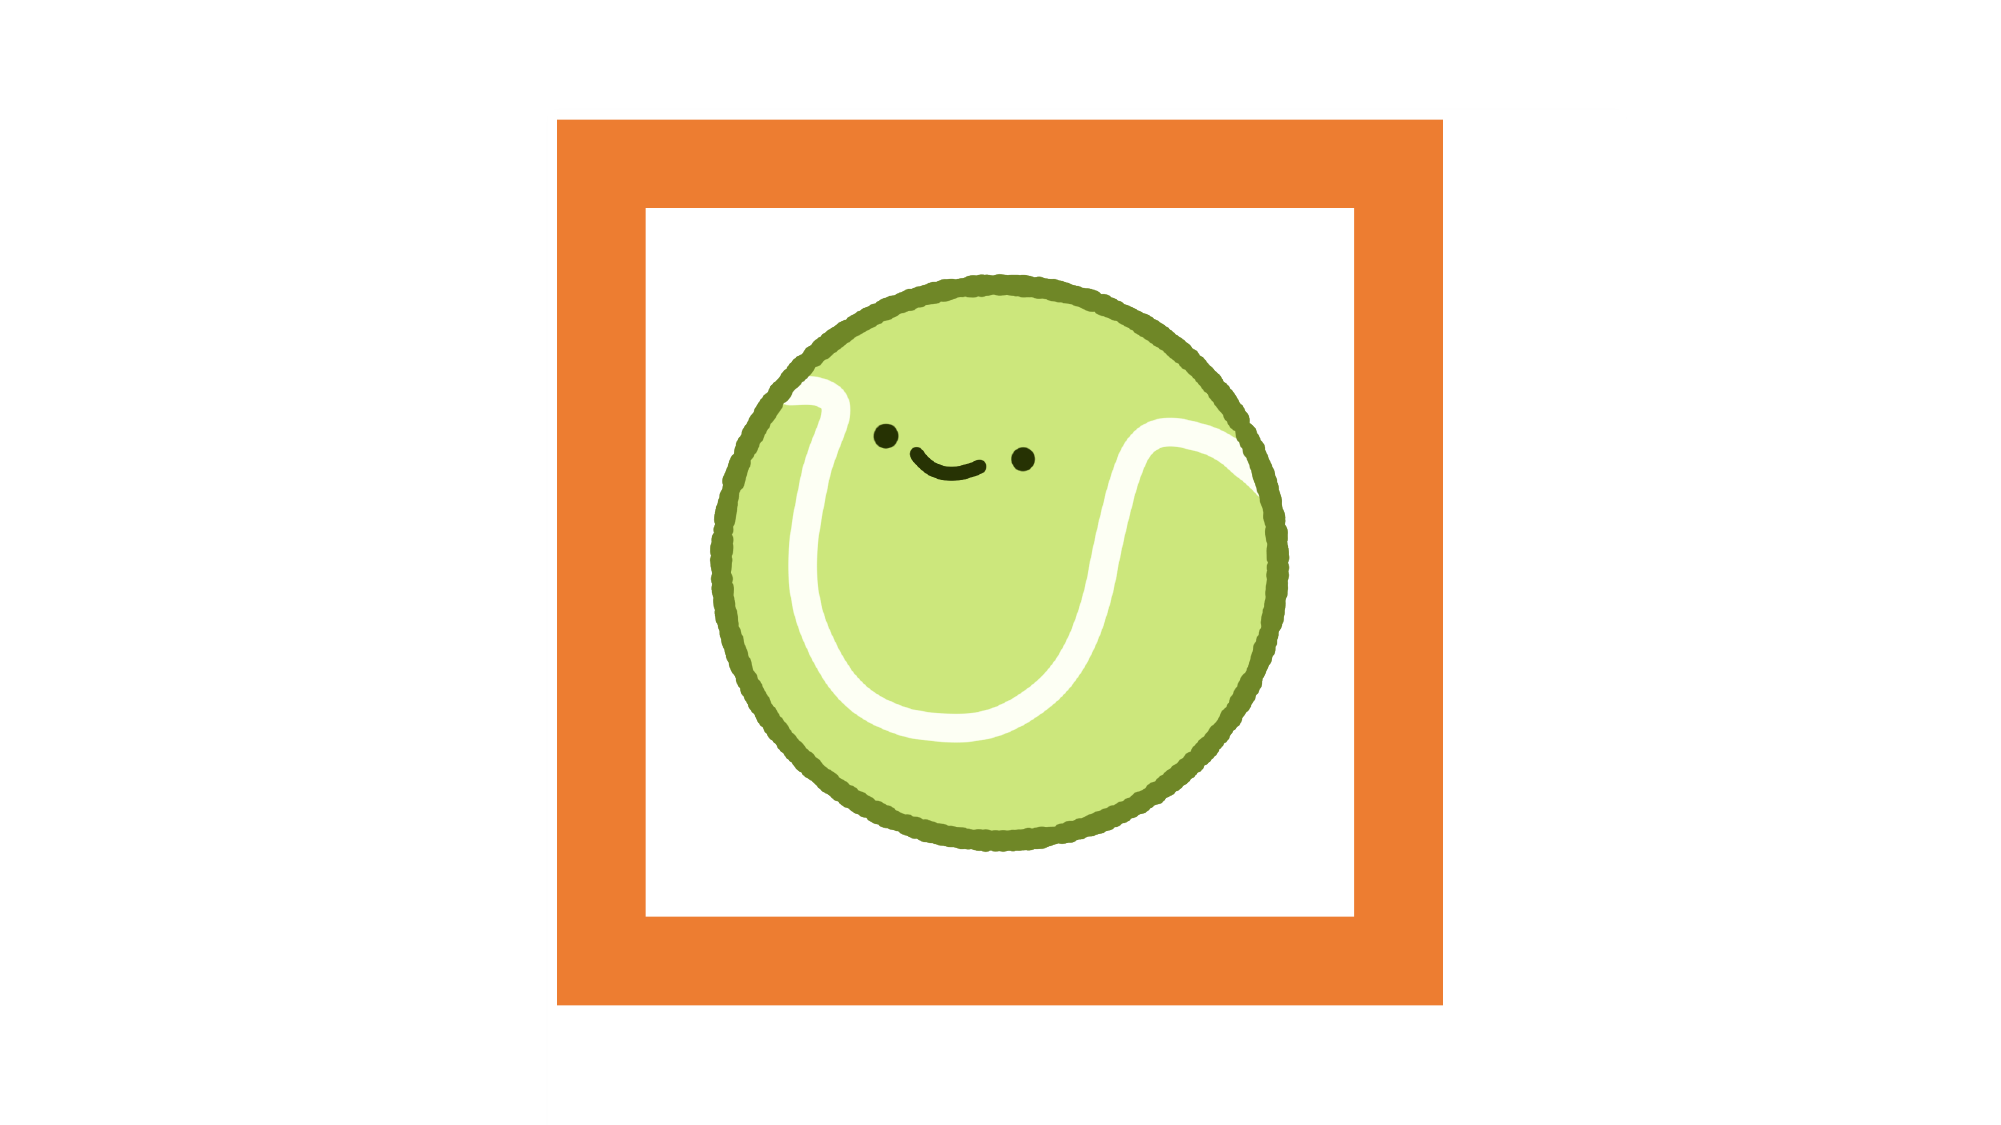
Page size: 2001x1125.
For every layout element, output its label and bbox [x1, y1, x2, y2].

text_box [556, 118, 1444, 1006]
text_box [645, 207, 1355, 918]
picture [704, 267, 1296, 858]
